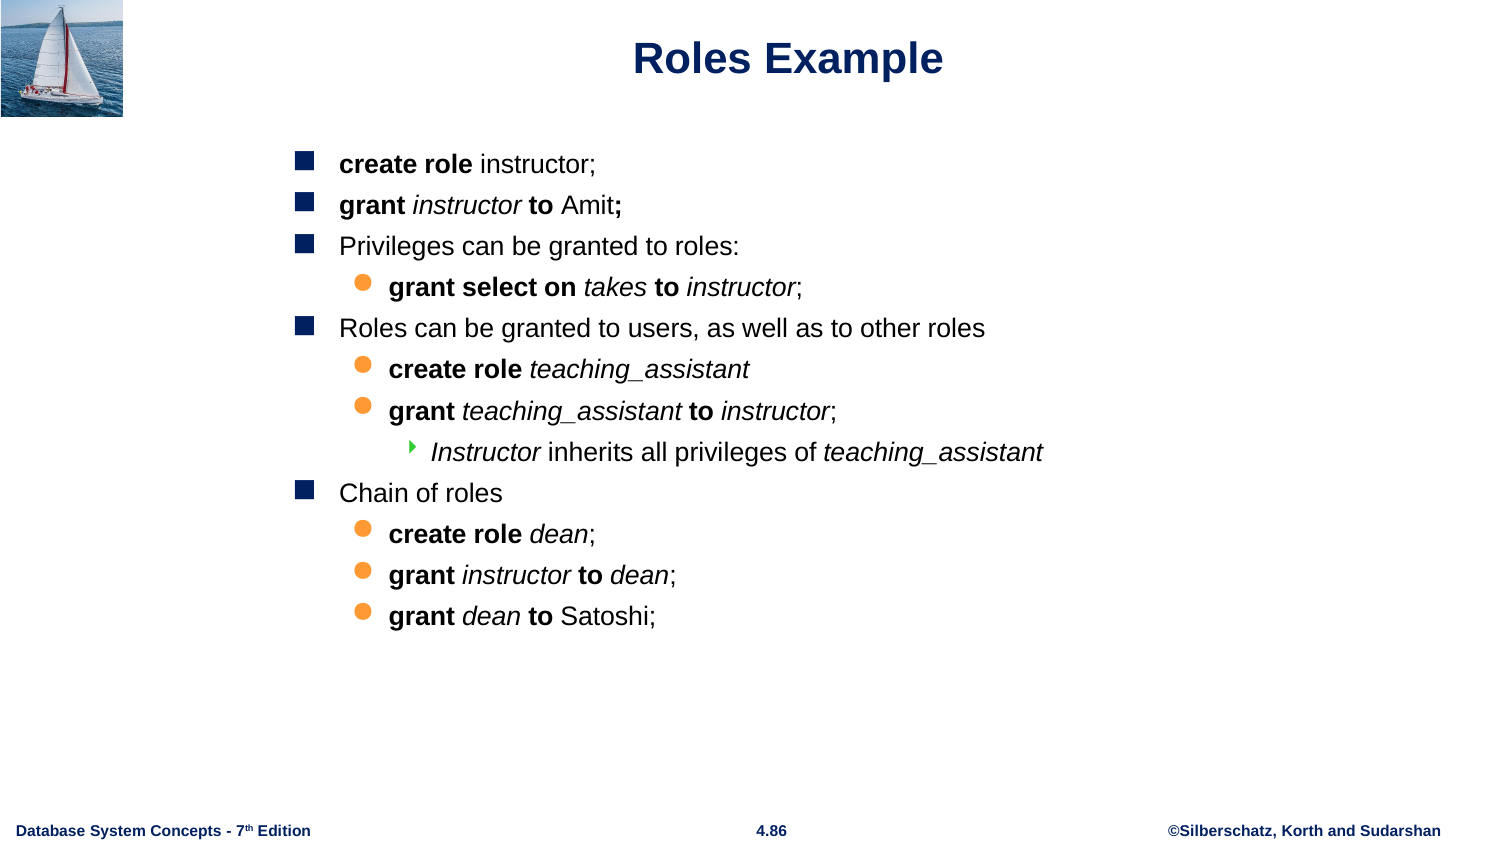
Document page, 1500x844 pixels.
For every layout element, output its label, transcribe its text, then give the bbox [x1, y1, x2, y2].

list create role instructor; grant instructor to Amit; Privileges can be granted to roles: grant select on takes to instructor; Roles can be granted to users, as well as to other roles create role teaching_assistant grant teaching_assistant to instructor; Instructor inherits all privileges of teaching_assistant Chain of roles create role dean; grant instructor to dean; grant dean to Satoshi; [282, 139, 1216, 743]
title Roles Example [125, 14, 1452, 90]
picture [0, 0, 123, 117]
